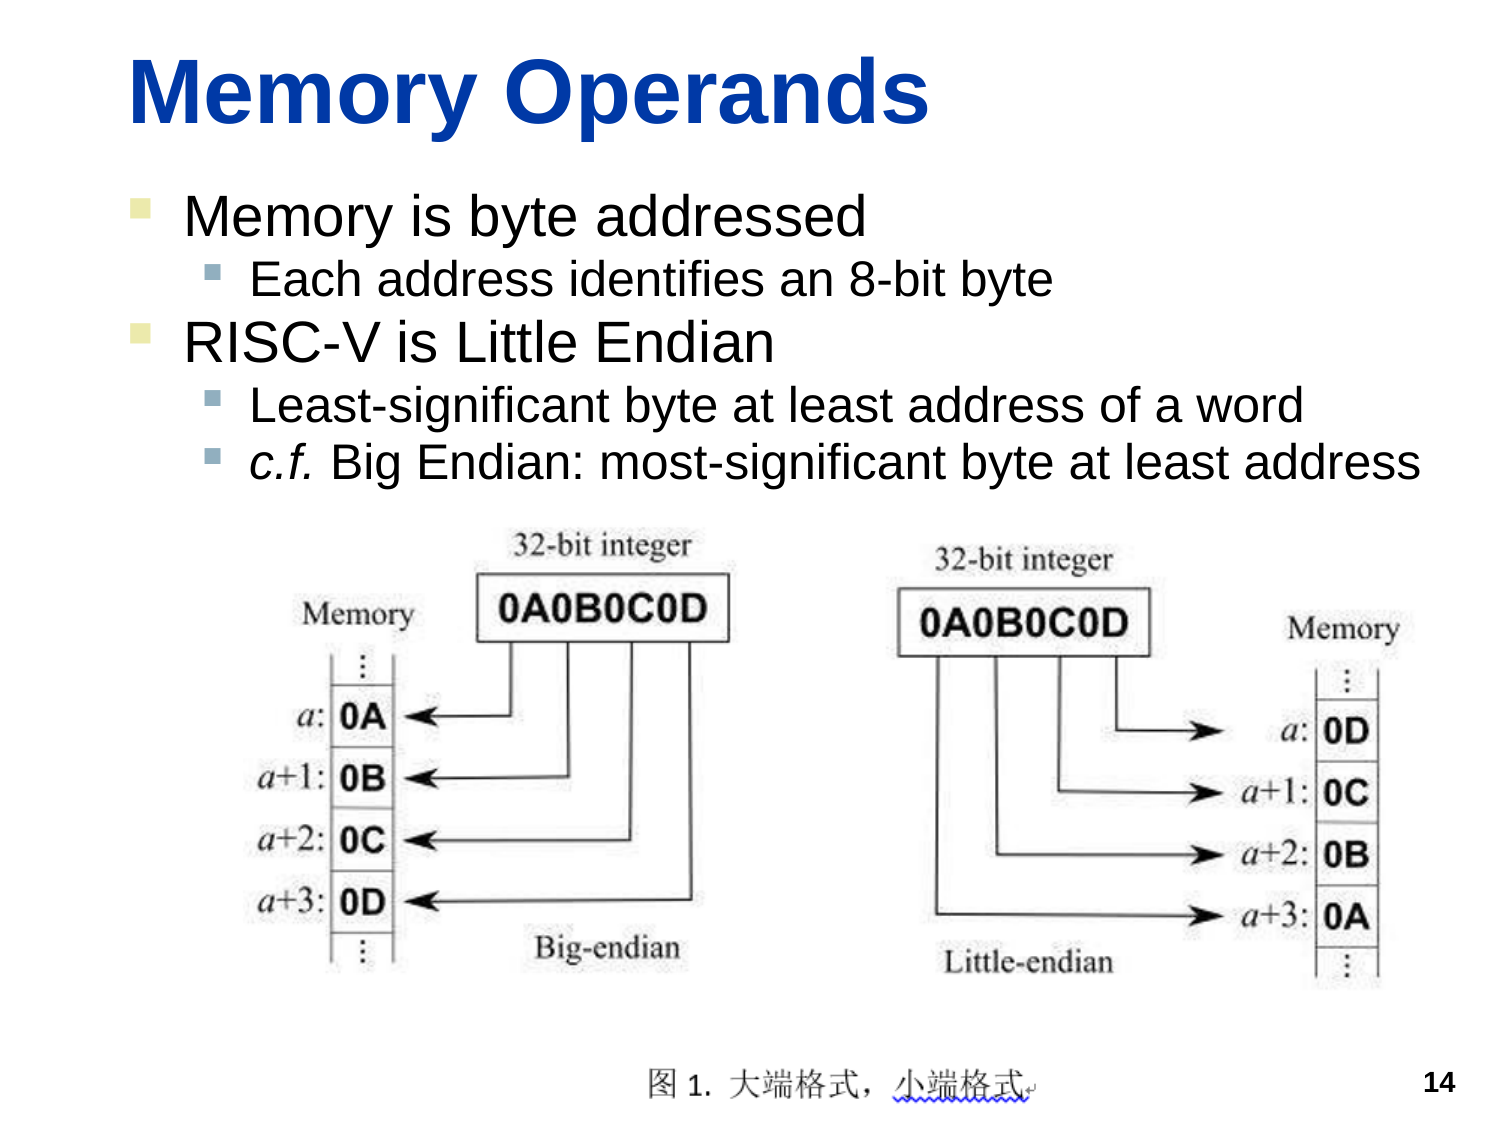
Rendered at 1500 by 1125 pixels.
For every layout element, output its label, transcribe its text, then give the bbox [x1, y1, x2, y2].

footer Chapter 2 — Instructions: Language of the Computer — 14 [1427, 1046, 1471, 1106]
picture [241, 511, 1424, 1112]
list Memory is byte addressed Each address identifies an 8-bit byte RISC-V is Little Endian Least-significant byte at least address of a word c.f. Big Endian: most-significant byte at least address [112, 184, 1469, 1024]
title Memory Operands [112, 23, 1468, 149]
